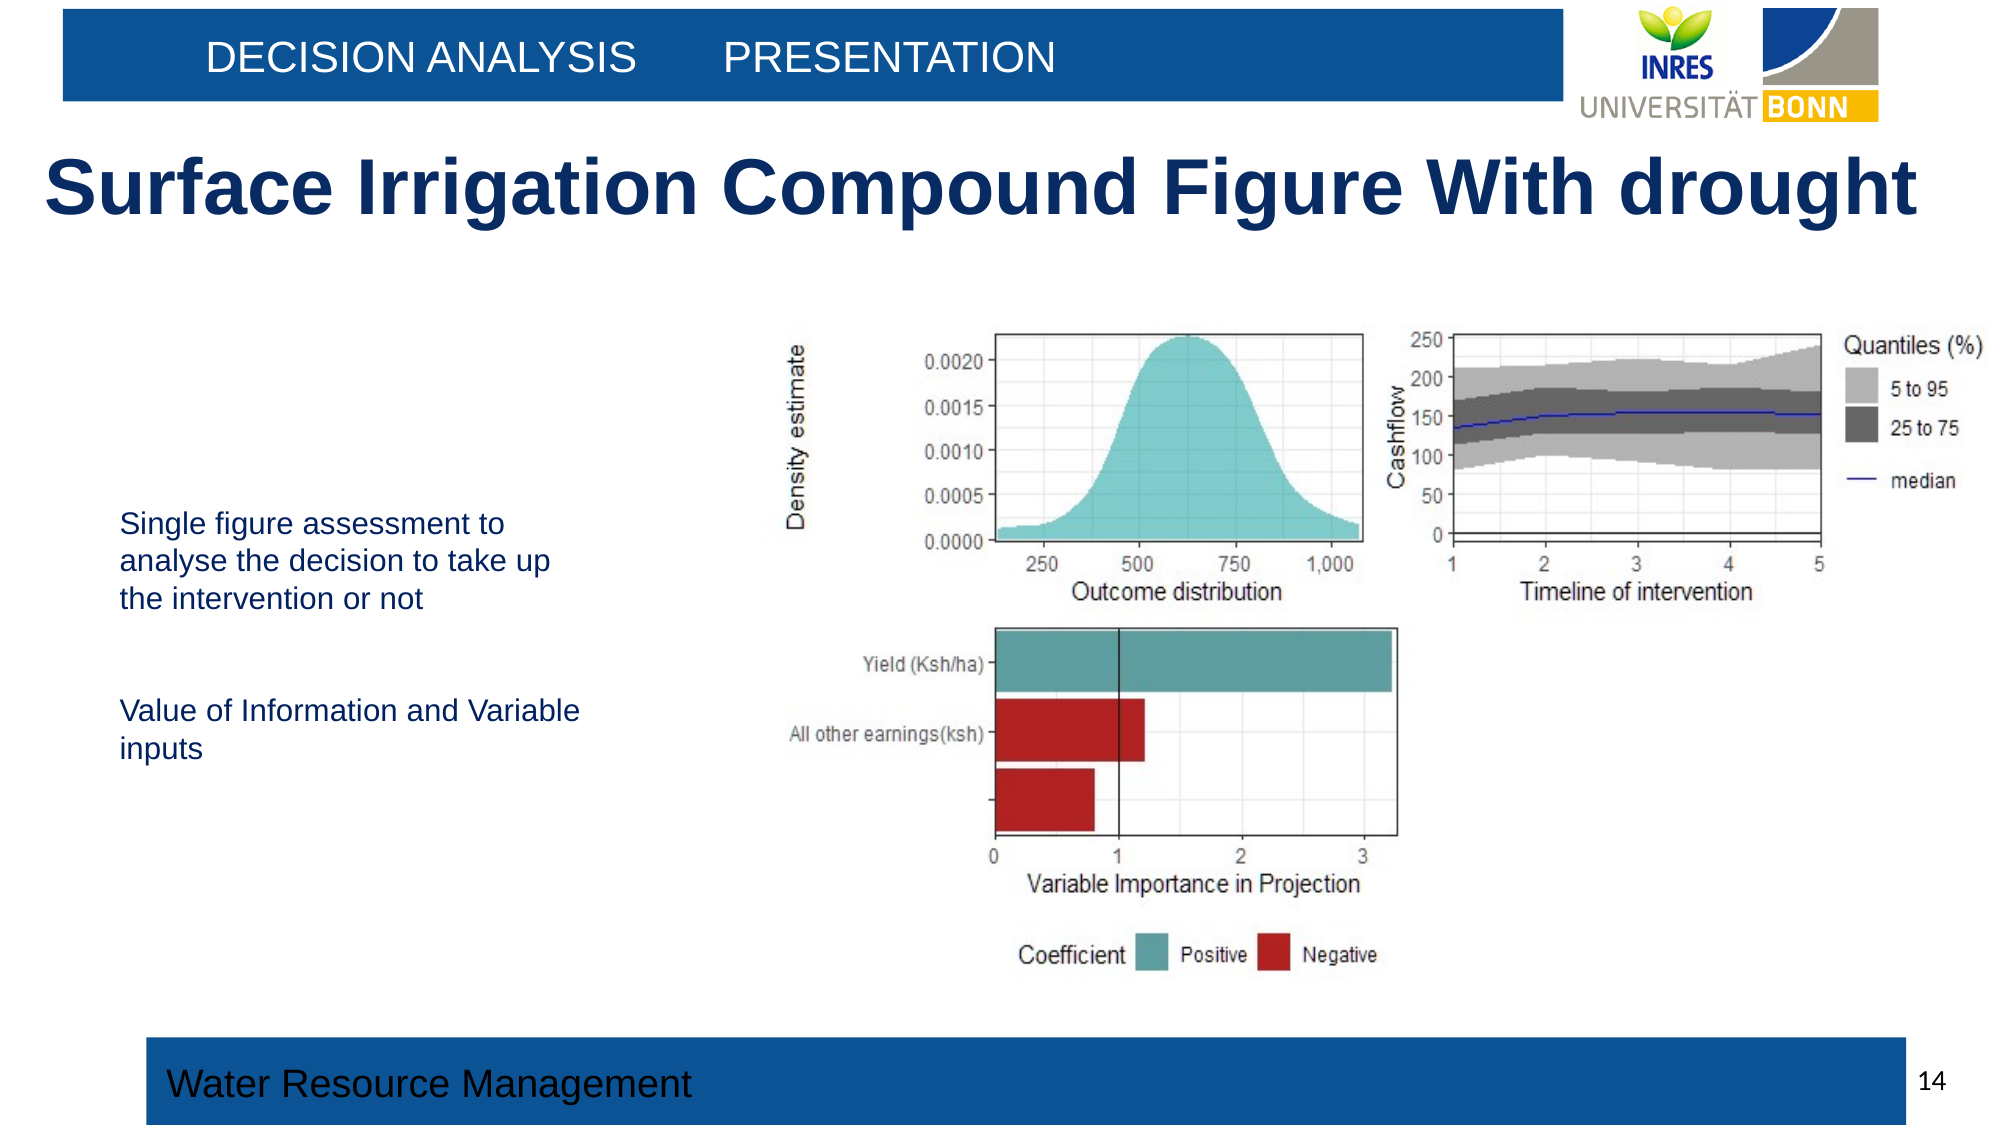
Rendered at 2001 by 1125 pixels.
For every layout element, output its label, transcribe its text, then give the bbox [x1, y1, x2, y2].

text_box Single figure assessment to analyse the decision to take up the intervention or not Value of Information and Variable inputs [104, 295, 607, 974]
list Surface Irrigation Compound Figure With drought [0, 138, 1983, 249]
text_box 14 [1901, 1046, 1983, 1125]
picture [1563, 0, 1897, 138]
picture [762, 271, 2000, 1010]
